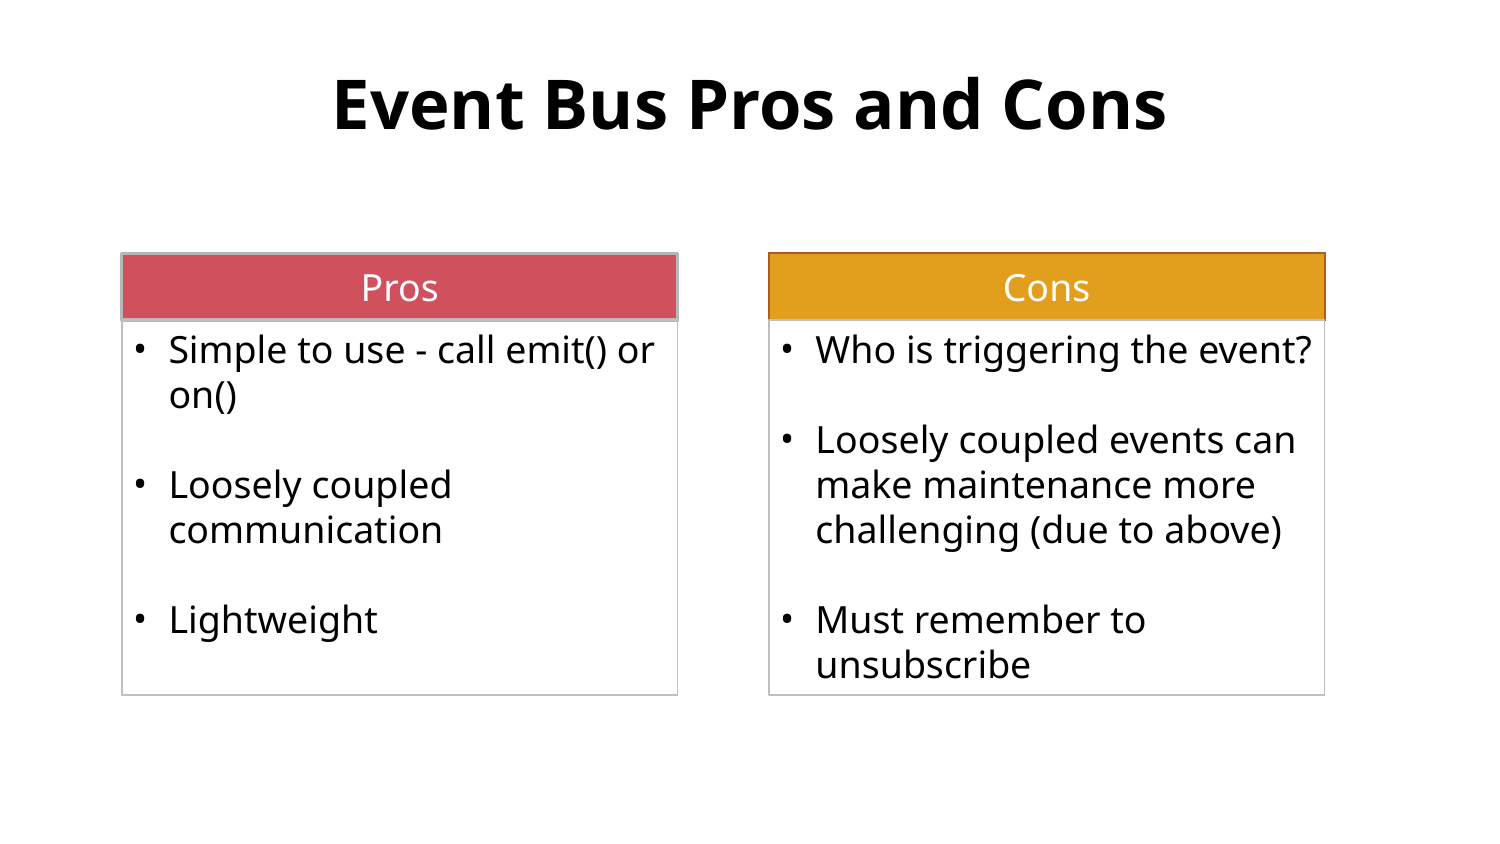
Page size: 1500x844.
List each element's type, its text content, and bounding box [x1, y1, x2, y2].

title Event Bus Pros and Cons [75, 37, 1425, 179]
text_box Simple to use - call emit() or on() Loosely coupled communication Lightweight [121, 319, 678, 695]
text_box Pros [121, 253, 678, 319]
text_box Who is triggering the event? Loosely coupled events can make maintenance more challenging (due to above) Must remember to unsubscribe [768, 319, 1325, 695]
text_box Cons [768, 253, 1325, 319]
